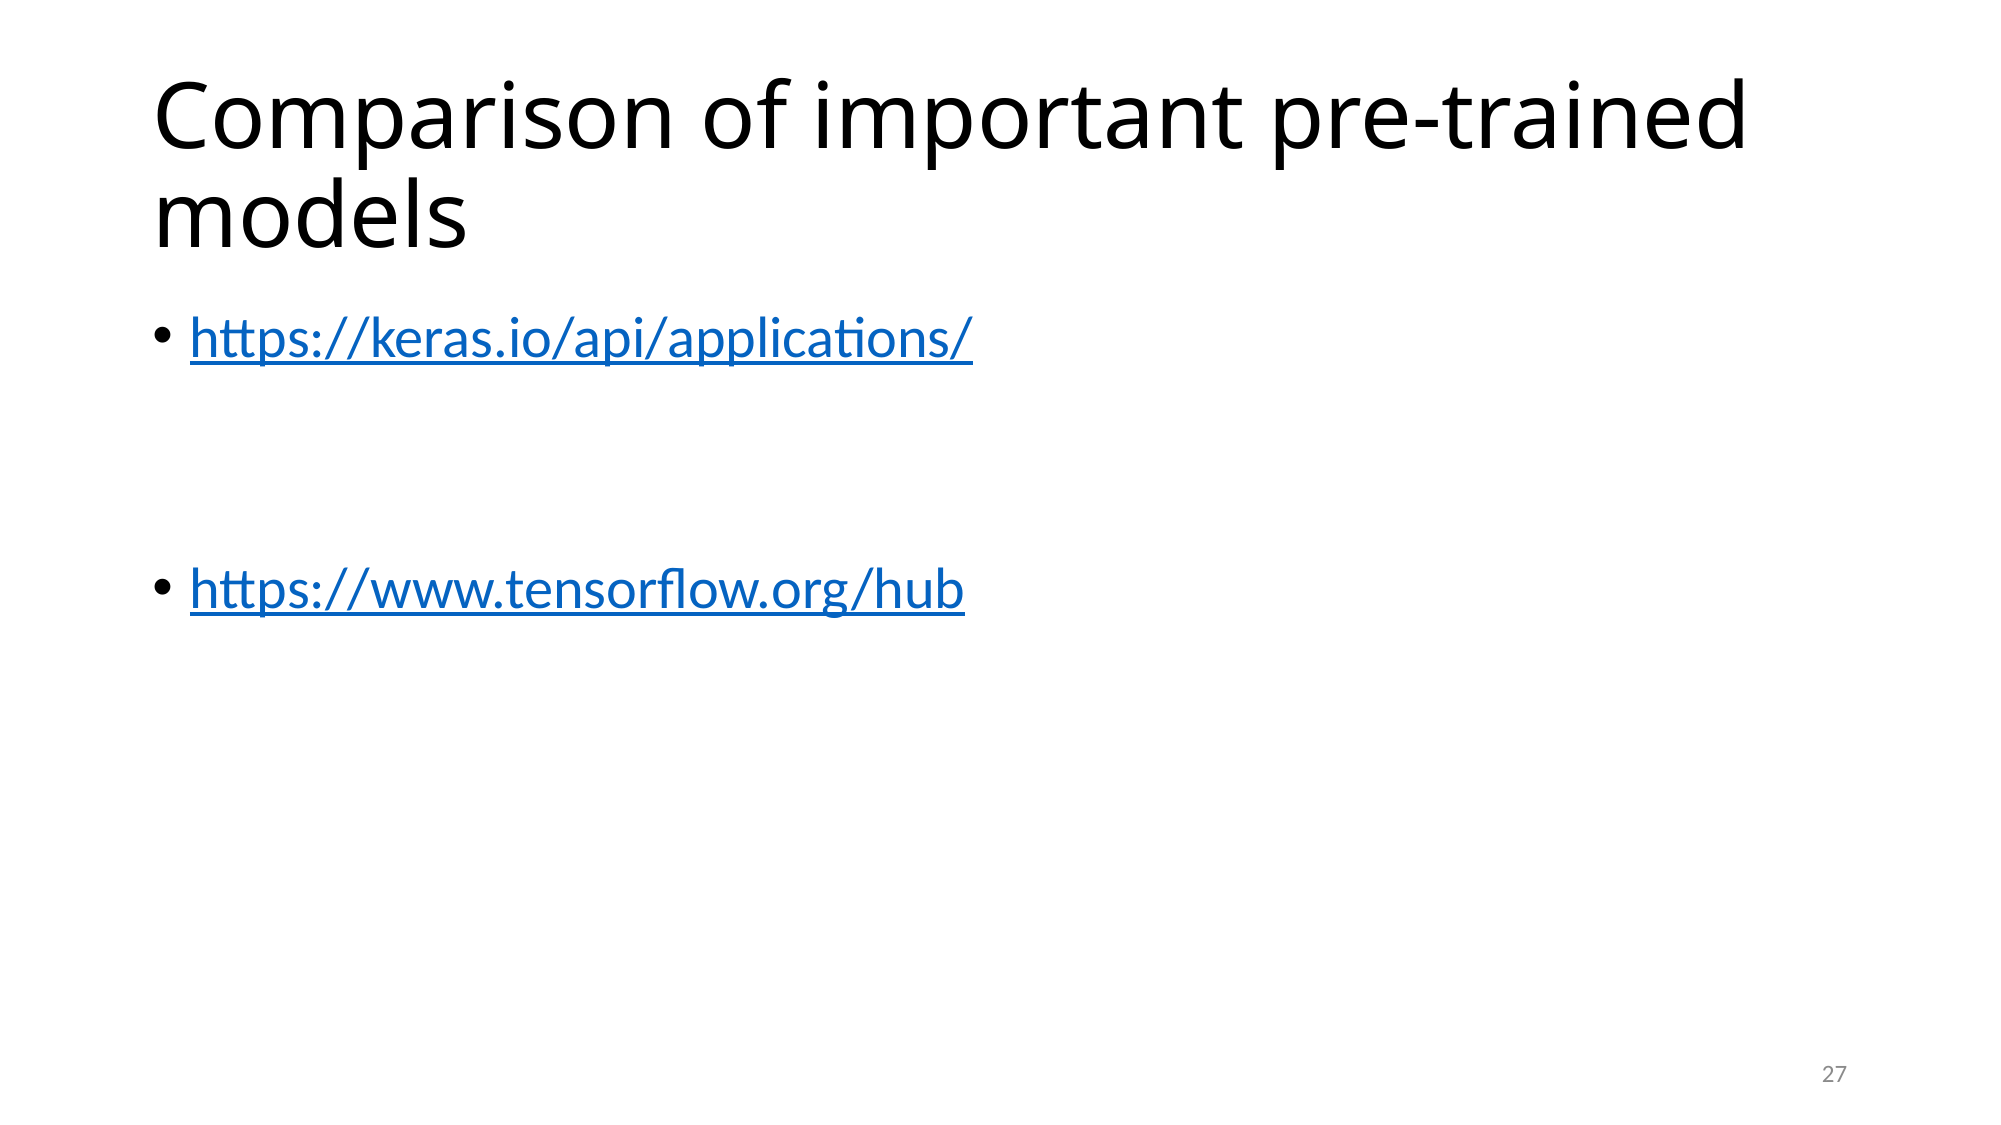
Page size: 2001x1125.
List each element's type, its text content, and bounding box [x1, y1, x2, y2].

slide_number 27 [1412, 1042, 1863, 1103]
list https://keras.io/api/applications/ https://www.tensorflow.org/hub [137, 299, 1863, 1014]
title Comparison of important pre-trained models [137, 59, 1863, 278]
